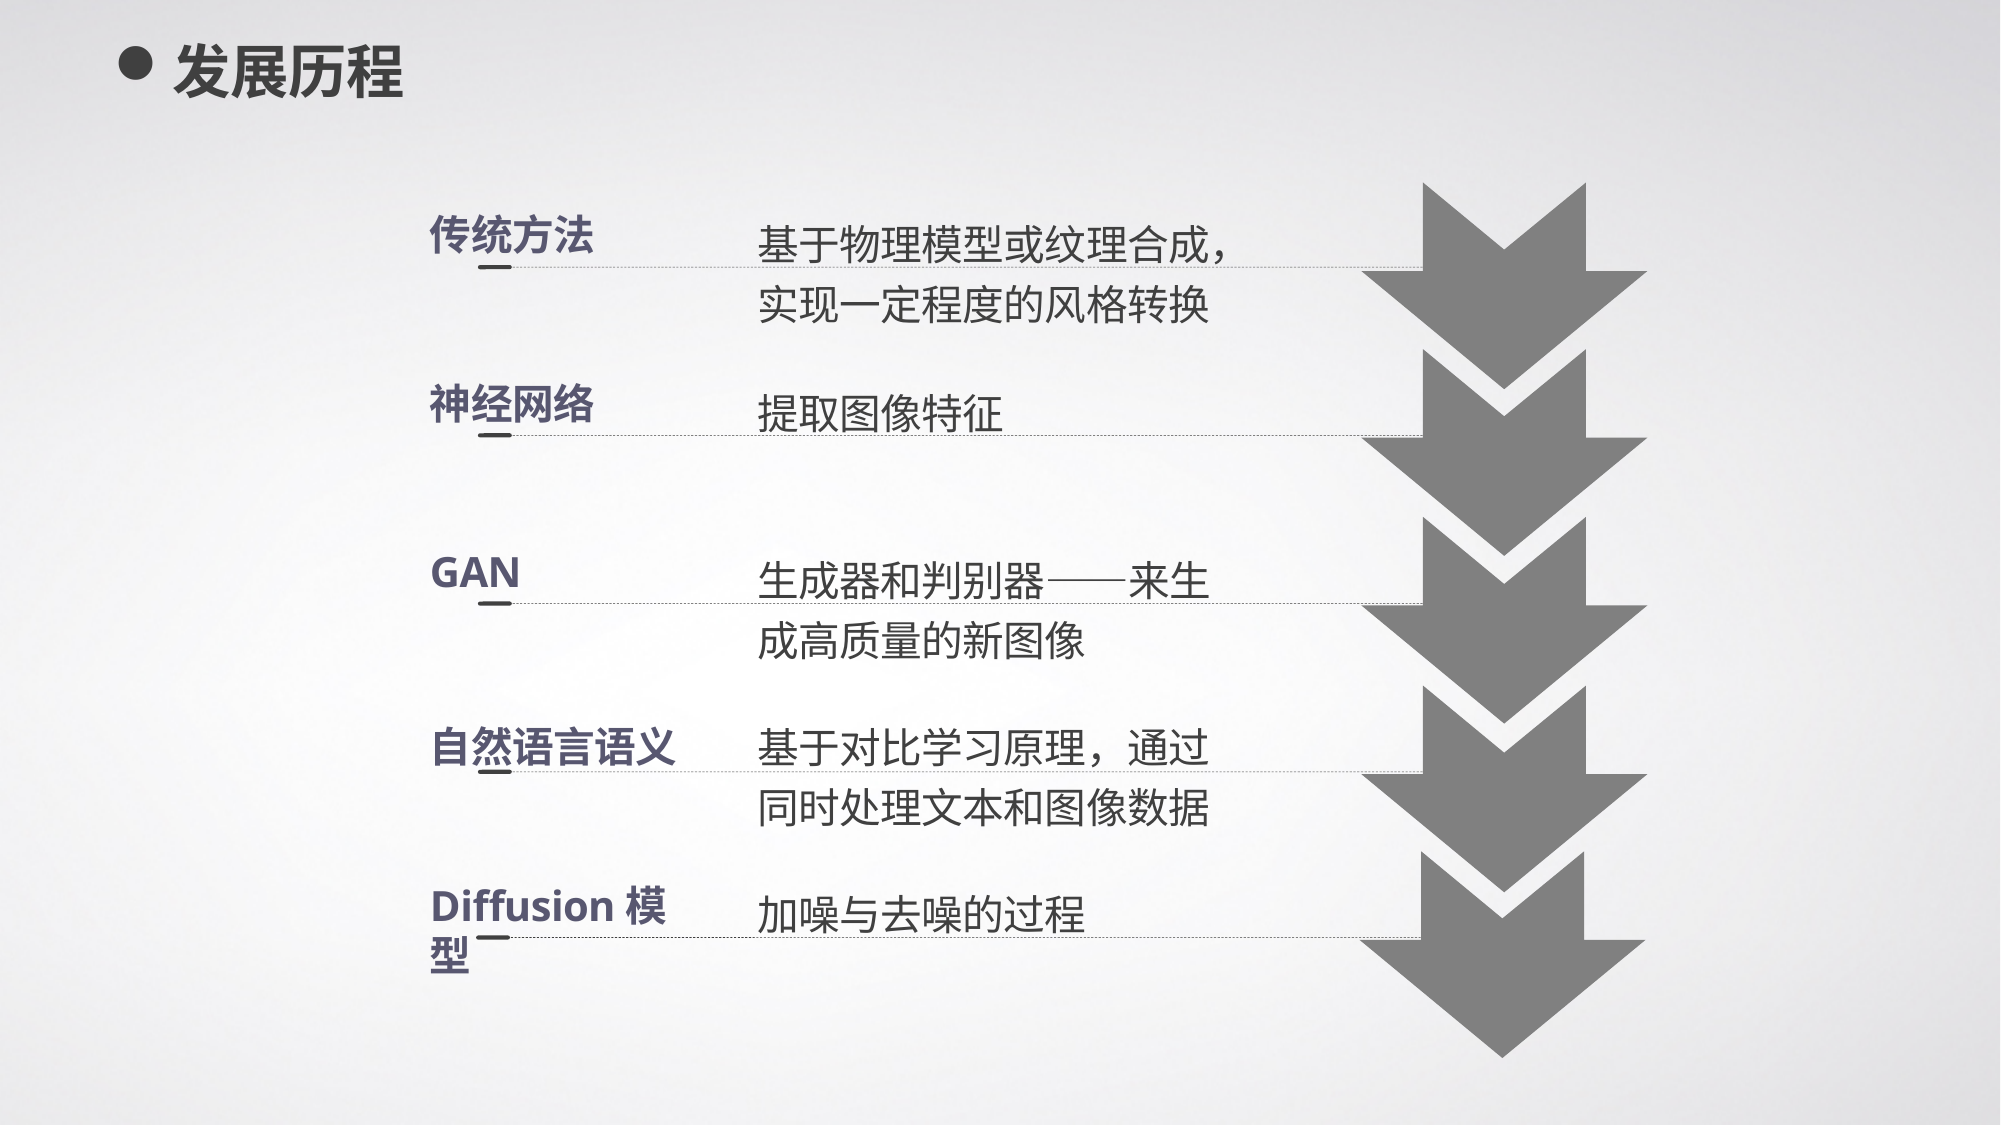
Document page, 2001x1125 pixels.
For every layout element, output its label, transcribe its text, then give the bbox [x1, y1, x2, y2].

text_box [1359, 851, 1646, 1059]
text_box 加噪与去噪的过程 [742, 871, 1258, 937]
text_box 传统方法 [415, 201, 693, 267]
text_box 生成器和判别器——来生成高质量的新图像 [742, 604, 1258, 673]
text_box [1361, 685, 1648, 893]
text_box 提取图像特征 [742, 370, 1258, 435]
text_box 提取图像特征 [742, 436, 1258, 446]
text_box 基于对比学习原理，通过同时处理文本和图像数据 [742, 704, 1258, 771]
text_box [1361, 516, 1648, 724]
text_box [1361, 182, 1648, 390]
text_box Diffusion模型 [415, 872, 693, 988]
picture [0, 0, 2001, 1125]
text_box 加噪与去噪的过程 [742, 938, 1258, 947]
text_box GAN [415, 538, 693, 604]
text_box 神经网络 [415, 370, 693, 436]
text_box 基于物理模型或纹理合成， 实现一定程度的风格转换 [742, 201, 1258, 267]
text_box 生成器和判别器——来生成高质量的新图像 [742, 537, 1258, 603]
text_box 自然语言语义 [415, 712, 693, 778]
text_box [1361, 349, 1648, 556]
text_box 基于物理模型或纹理合成， 实现一定程度的风格转换 [742, 268, 1258, 336]
text_box 发展历程 [99, 28, 526, 113]
text_box 基于对比学习原理，通过同时处理文本和图像数据 [742, 772, 1258, 840]
